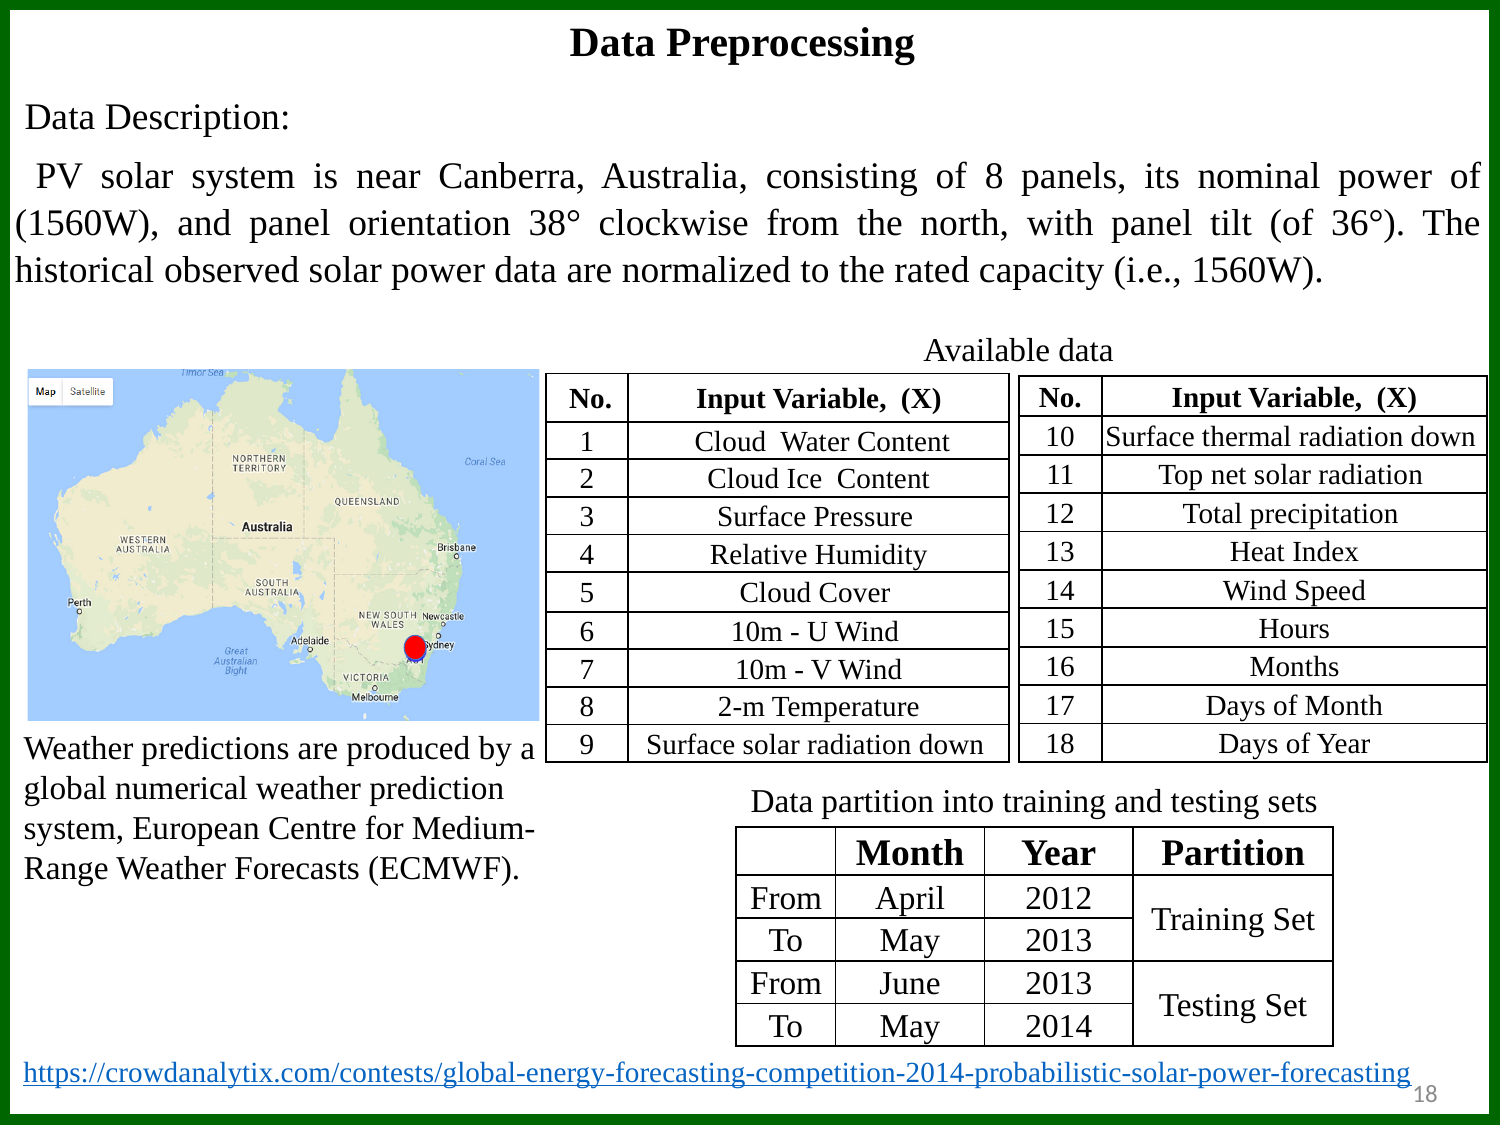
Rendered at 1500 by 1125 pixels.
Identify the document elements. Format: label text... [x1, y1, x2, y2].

table_cell From [737, 876, 835, 917]
table_cell 17 [1020, 686, 1101, 723]
table_cell 11 [1020, 456, 1101, 492]
table_cell 4 [547, 535, 627, 571]
slide_number 18 [1115, 1062, 1454, 1123]
table_cell 2-m Temperature [629, 688, 1008, 724]
table_cell June [836, 962, 984, 1003]
text_box Available data [815, 320, 1222, 376]
table_cell Total precipitation [1103, 494, 1486, 531]
table_cell May [836, 1004, 984, 1045]
table_cell Top net solar radiation [1103, 456, 1486, 492]
table_header Month [836, 828, 984, 874]
table_header [737, 828, 835, 874]
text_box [27, 369, 540, 721]
table_cell 12 [1020, 494, 1101, 531]
table_cell Hours [1103, 609, 1486, 646]
table_header Input Variable, (X) [1103, 377, 1486, 415]
text_box Data partition into training and testing sets [703, 771, 1367, 827]
table_cell Cloud Water Content [629, 423, 1008, 458]
text_box Data Description: [9, 84, 306, 145]
table_cell Relative Humidity [629, 535, 1008, 571]
table_header Partition [1134, 828, 1332, 874]
table_cell 6 [547, 613, 627, 648]
text_box Data Preprocessing [554, 7, 931, 73]
table_cell Surface thermal radiation down [1103, 417, 1486, 454]
table_header Input Variable, (X) [629, 374, 1008, 421]
table_cell 2013 [985, 962, 1132, 1003]
table_cell Heat Index [1103, 532, 1486, 569]
table_cell Surface solar radiation down [629, 725, 1008, 761]
table_cell 9 [547, 725, 627, 761]
table_cell 5 [547, 573, 627, 611]
table_cell To [737, 919, 835, 960]
text_box [0, 0, 1500, 1125]
table_cell 18 [1020, 724, 1101, 761]
table_cell Days of Year [1103, 724, 1486, 761]
table_cell Months [1103, 648, 1486, 684]
table_cell 15 [1020, 609, 1101, 646]
table_cell 2 [547, 460, 627, 496]
table_cell 2013 [985, 919, 1132, 960]
table_cell 10m - U Wind [629, 613, 1008, 648]
table_cell To [737, 1004, 835, 1045]
table_cell April [836, 876, 984, 917]
table_header No. [1020, 377, 1101, 415]
table_cell 8 [547, 688, 627, 724]
table_cell Cloud Cover [629, 573, 1008, 611]
table_header No. [547, 374, 627, 421]
table_cell May [836, 919, 984, 960]
table_cell 2014 [985, 1004, 1132, 1045]
table_cell 2012 [985, 876, 1132, 917]
table_header Year [985, 828, 1132, 874]
table_cell Days of Month [1103, 686, 1486, 723]
table_cell 16 [1020, 648, 1101, 684]
table_cell 10 [1020, 417, 1101, 454]
table_cell Wind Speed [1103, 571, 1486, 607]
table_cell Surface Pressure [629, 498, 1008, 534]
table_cell Testing Set [1134, 962, 1332, 1045]
table_cell Cloud Ice Content [629, 460, 1008, 496]
table_cell Training Set [1134, 876, 1332, 960]
table_cell 1 [547, 423, 627, 458]
table_cell 10m - V Wind [629, 650, 1008, 686]
table_cell 14 [1020, 571, 1101, 607]
table_cell 7 [547, 650, 627, 686]
table_cell 3 [547, 498, 627, 534]
table_cell From [737, 962, 835, 1003]
table_cell 13 [1020, 532, 1101, 569]
